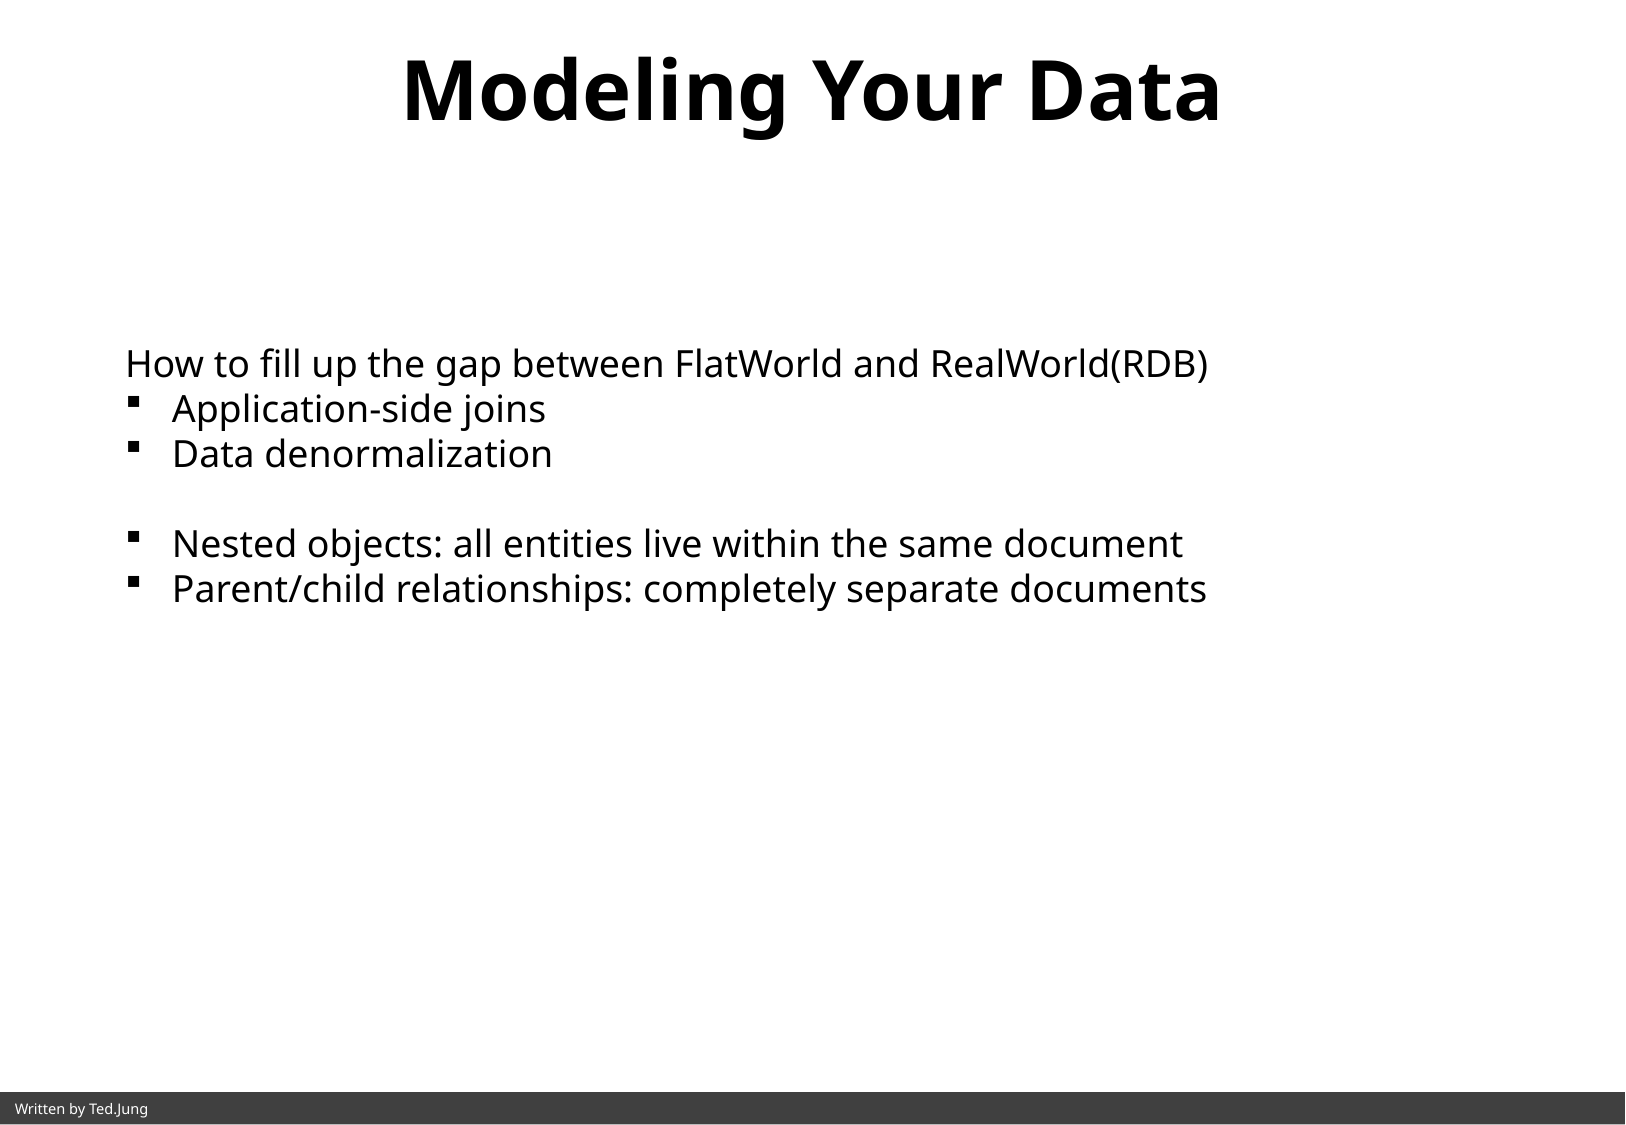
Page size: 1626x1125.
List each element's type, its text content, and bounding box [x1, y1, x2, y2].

text_box Modeling Your Data [112, 30, 1512, 108]
text_box How to fill up the gap between FlatWorld and RealWorld(RDB) Application-side joins Data denormalization Nested objects: all entities live within the same document Parent/child relationships: completely separate documents [108, 330, 1518, 559]
